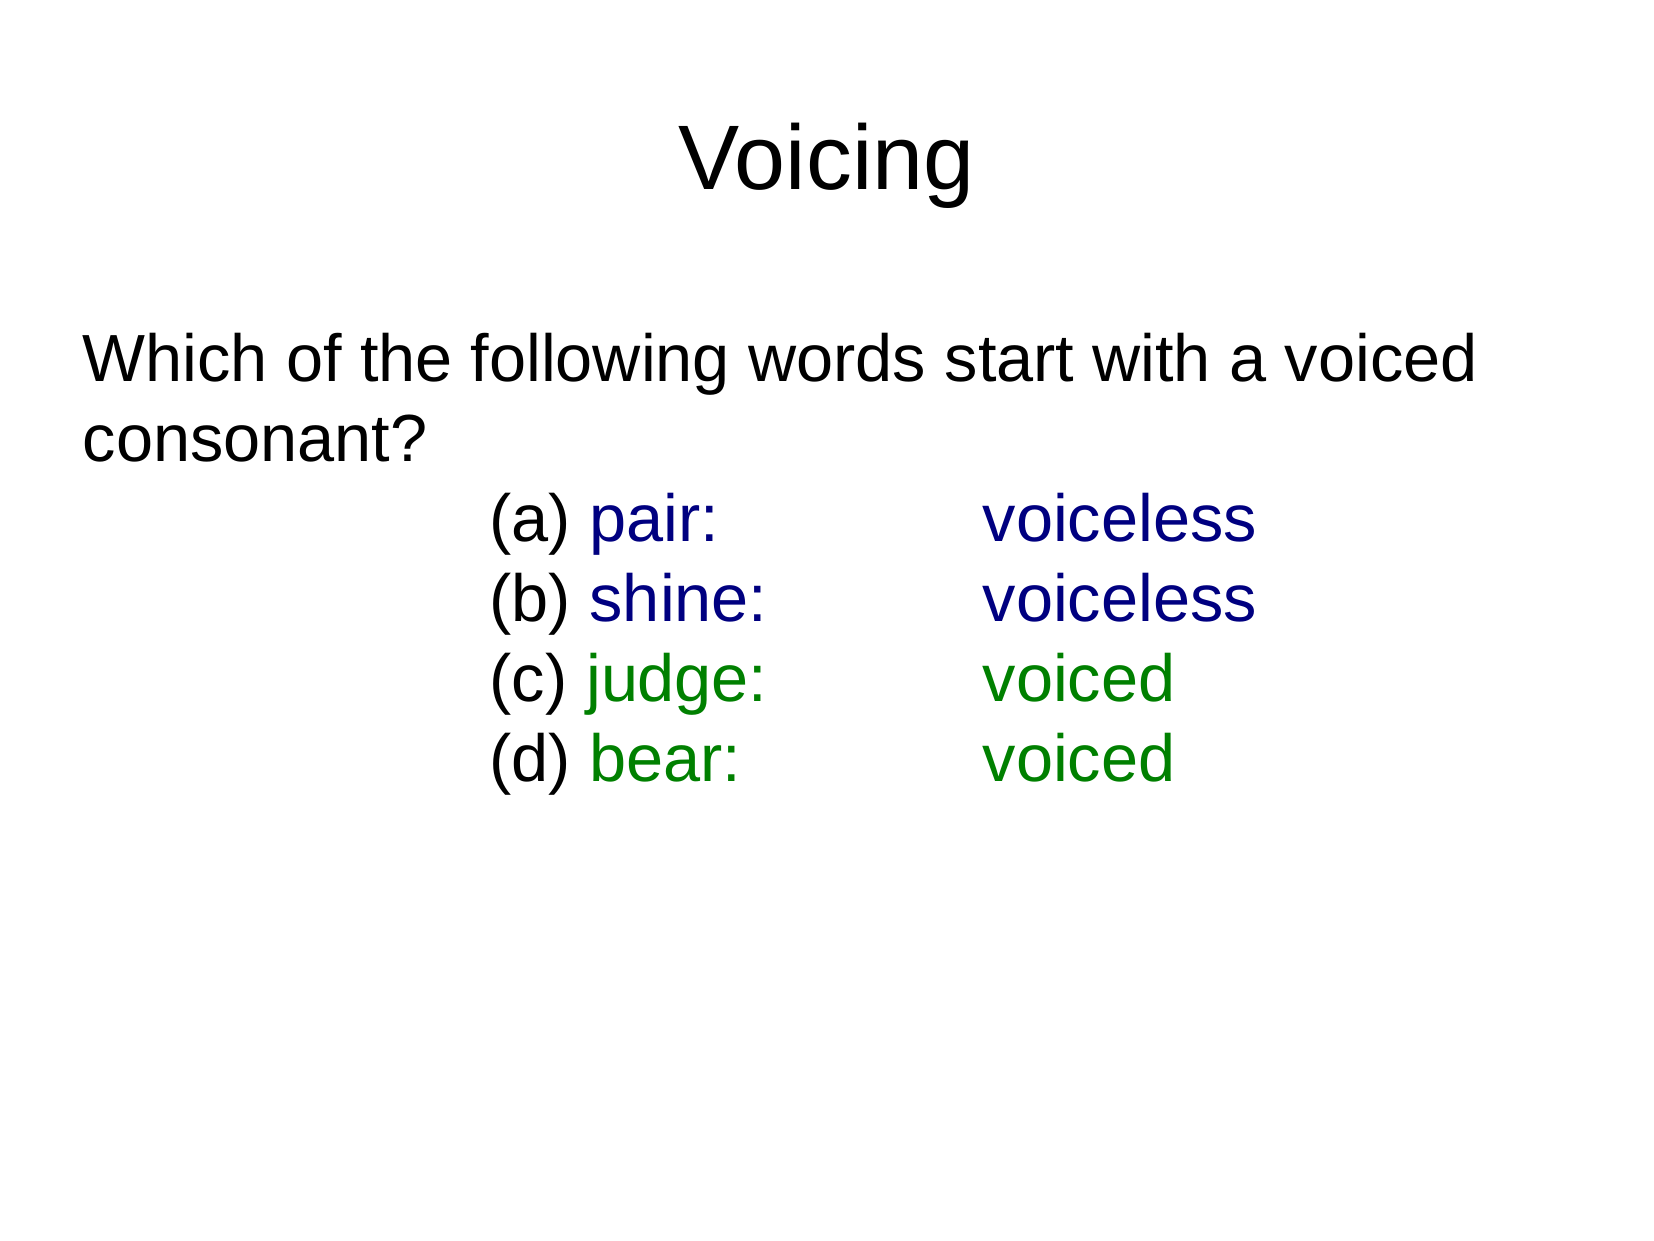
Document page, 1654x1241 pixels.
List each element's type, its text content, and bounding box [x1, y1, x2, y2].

text_box Voicing [82, 49, 1571, 257]
text_box Which of the following words start with a voiced consonant? (a) pair: voiceless (b) shine: voiceless (c) judge: voiced (d) bear: voiced [82, 314, 1538, 1080]
